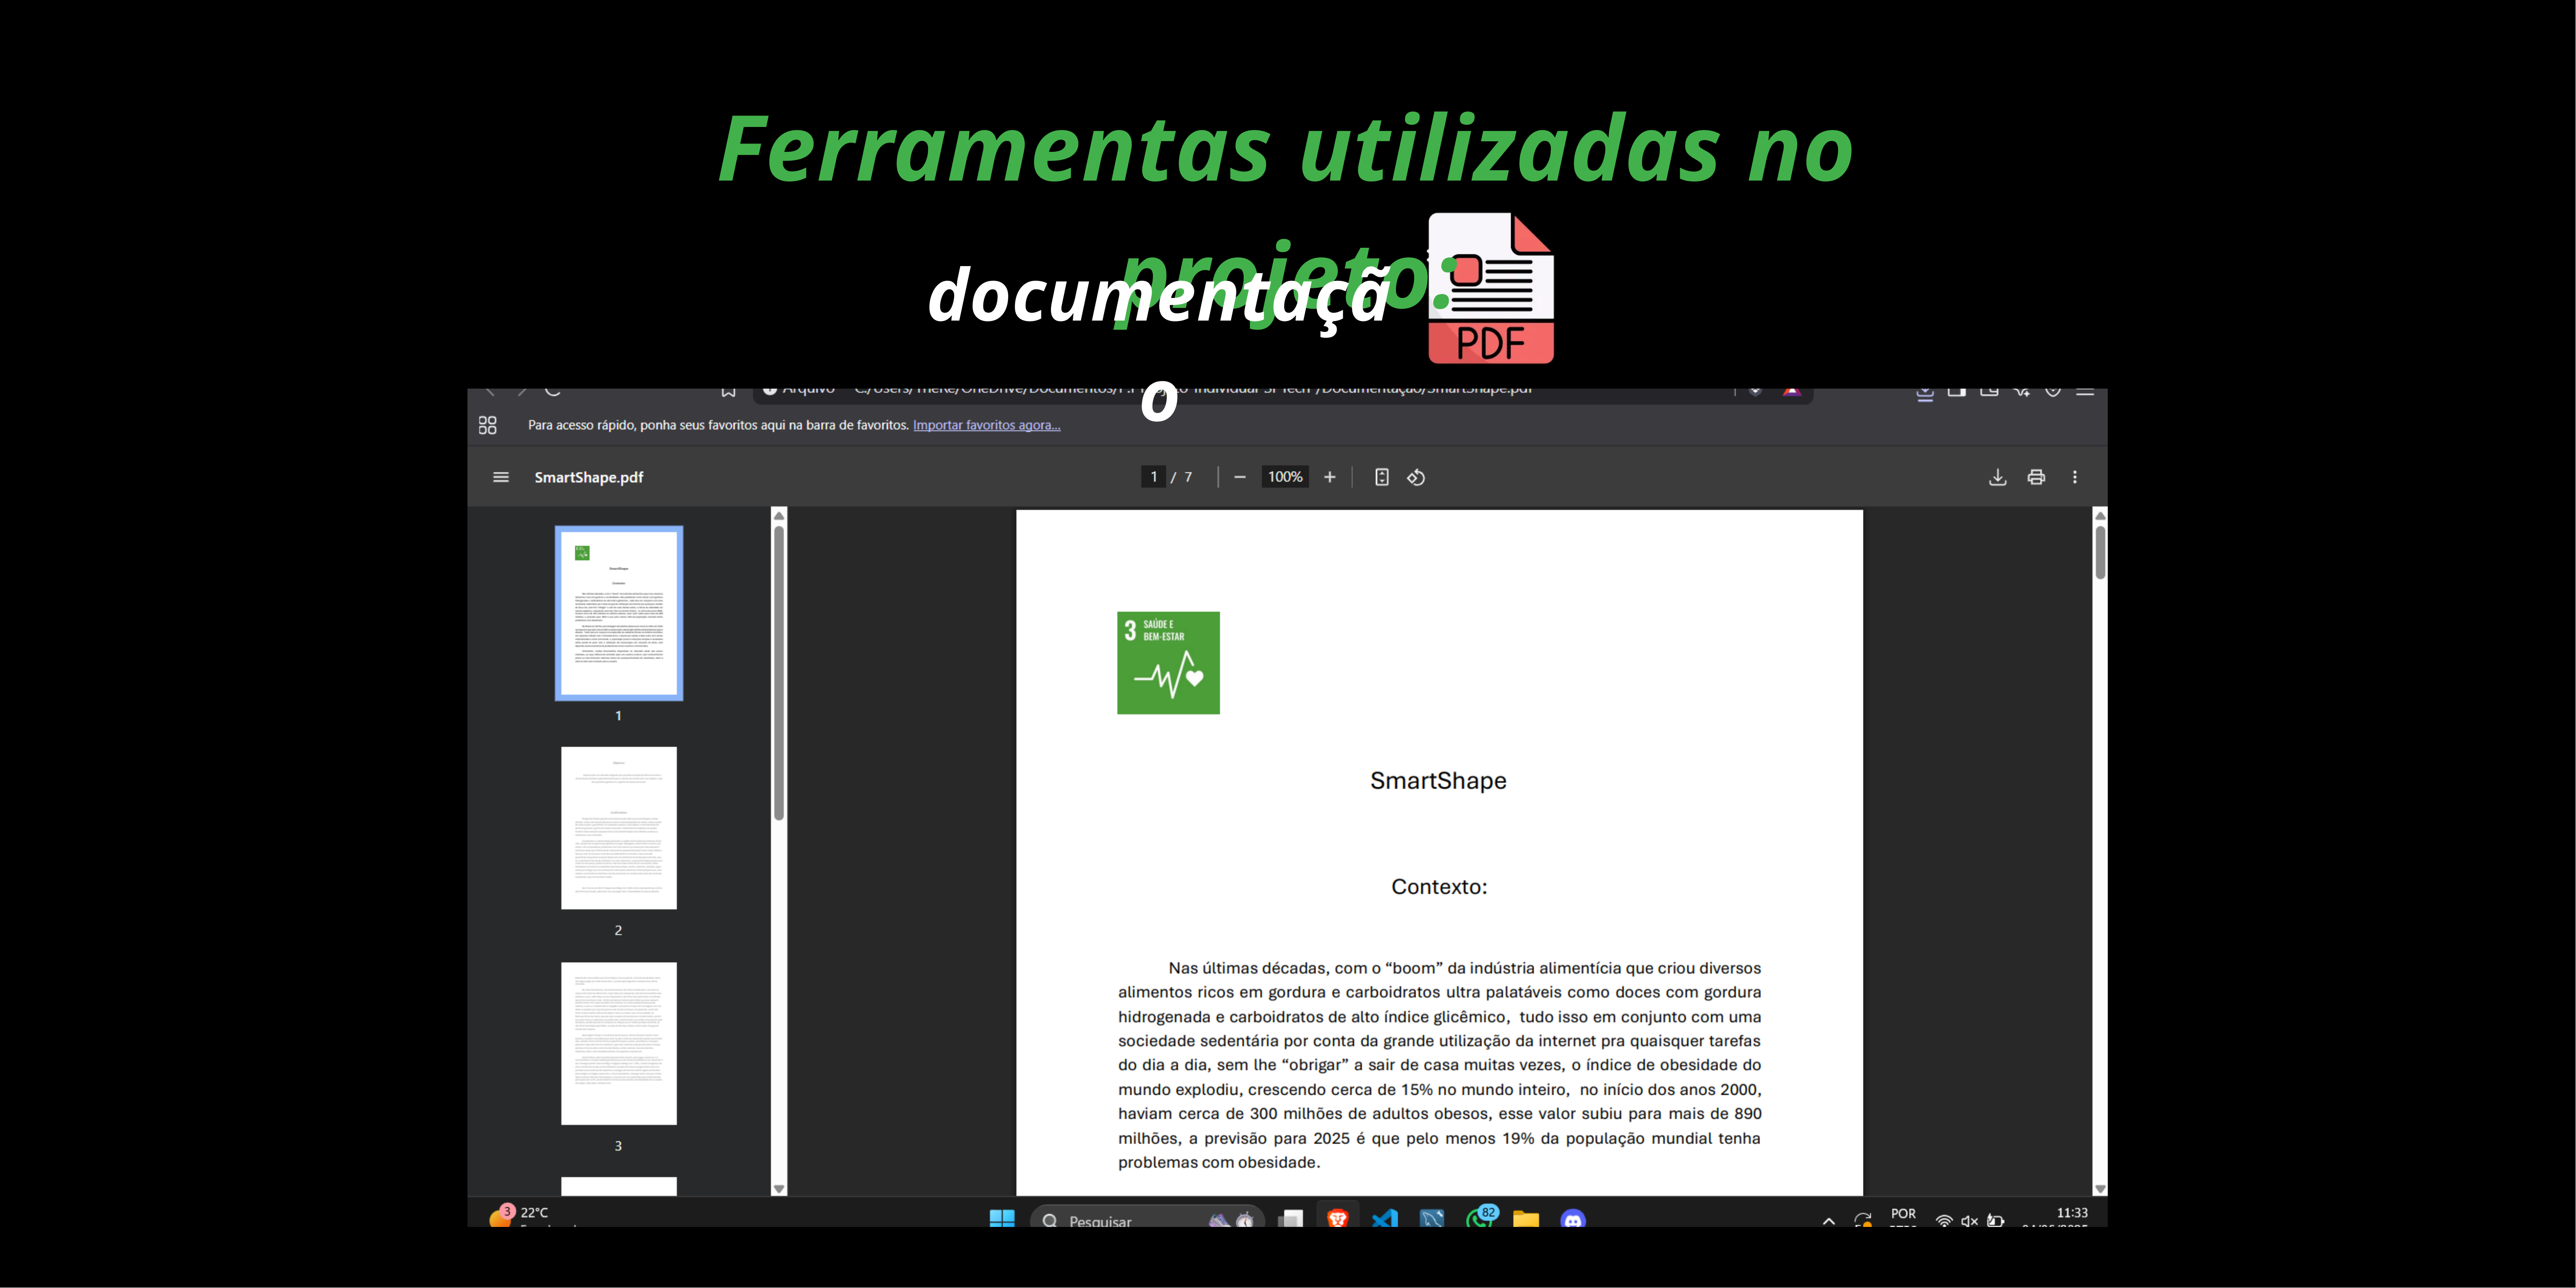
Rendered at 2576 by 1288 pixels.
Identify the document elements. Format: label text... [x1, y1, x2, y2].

text_box Ferramentas utilizadas no projeto: [669, 72, 1906, 454]
text_box [467, 389, 2108, 1227]
text_box documentação [908, 234, 1411, 436]
